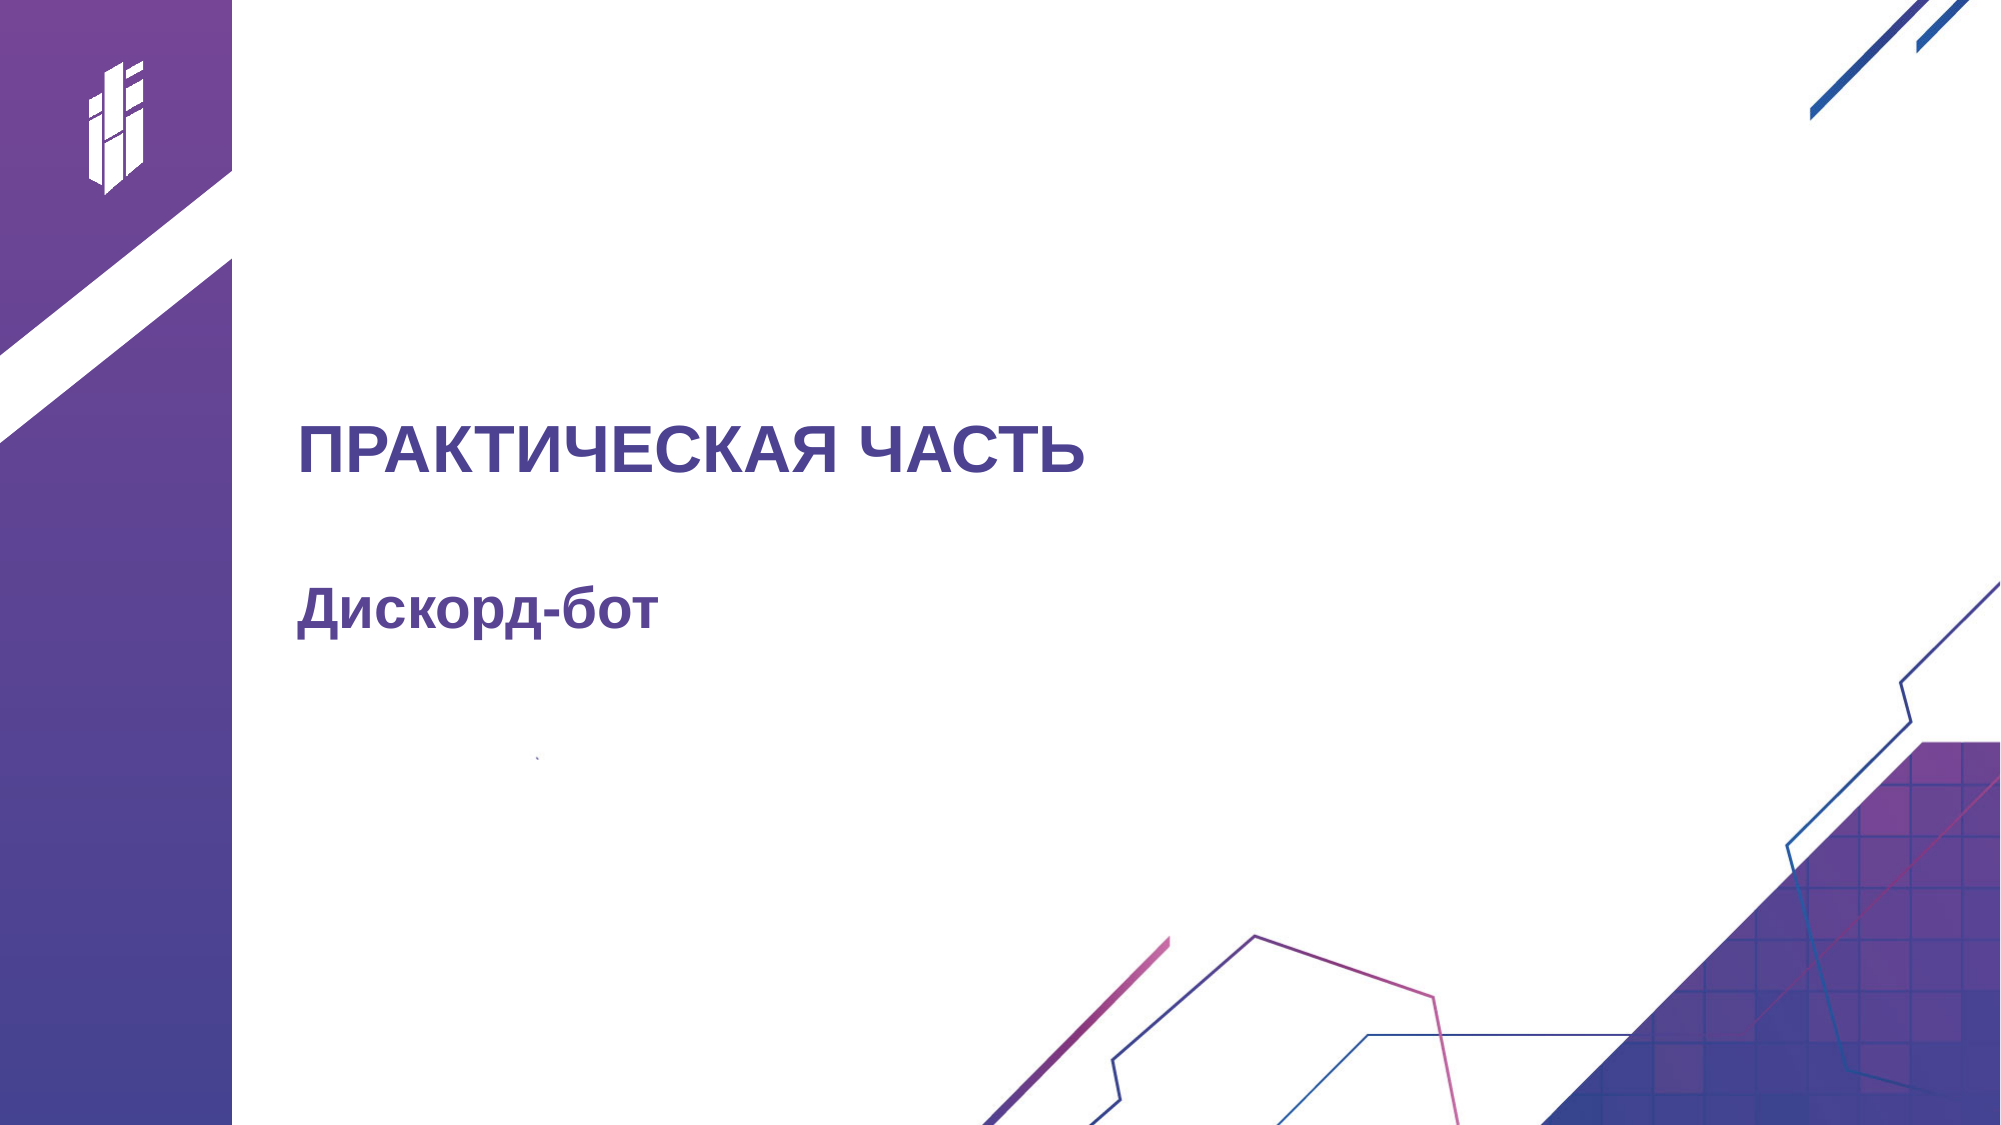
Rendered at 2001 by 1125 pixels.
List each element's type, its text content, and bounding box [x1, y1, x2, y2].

list Дискорд-бот [282, 570, 1354, 733]
title ПРАКТИЧЕСКАЯ ЧАСТЬ [282, 296, 1701, 607]
picture [232, 0, 2001, 1125]
